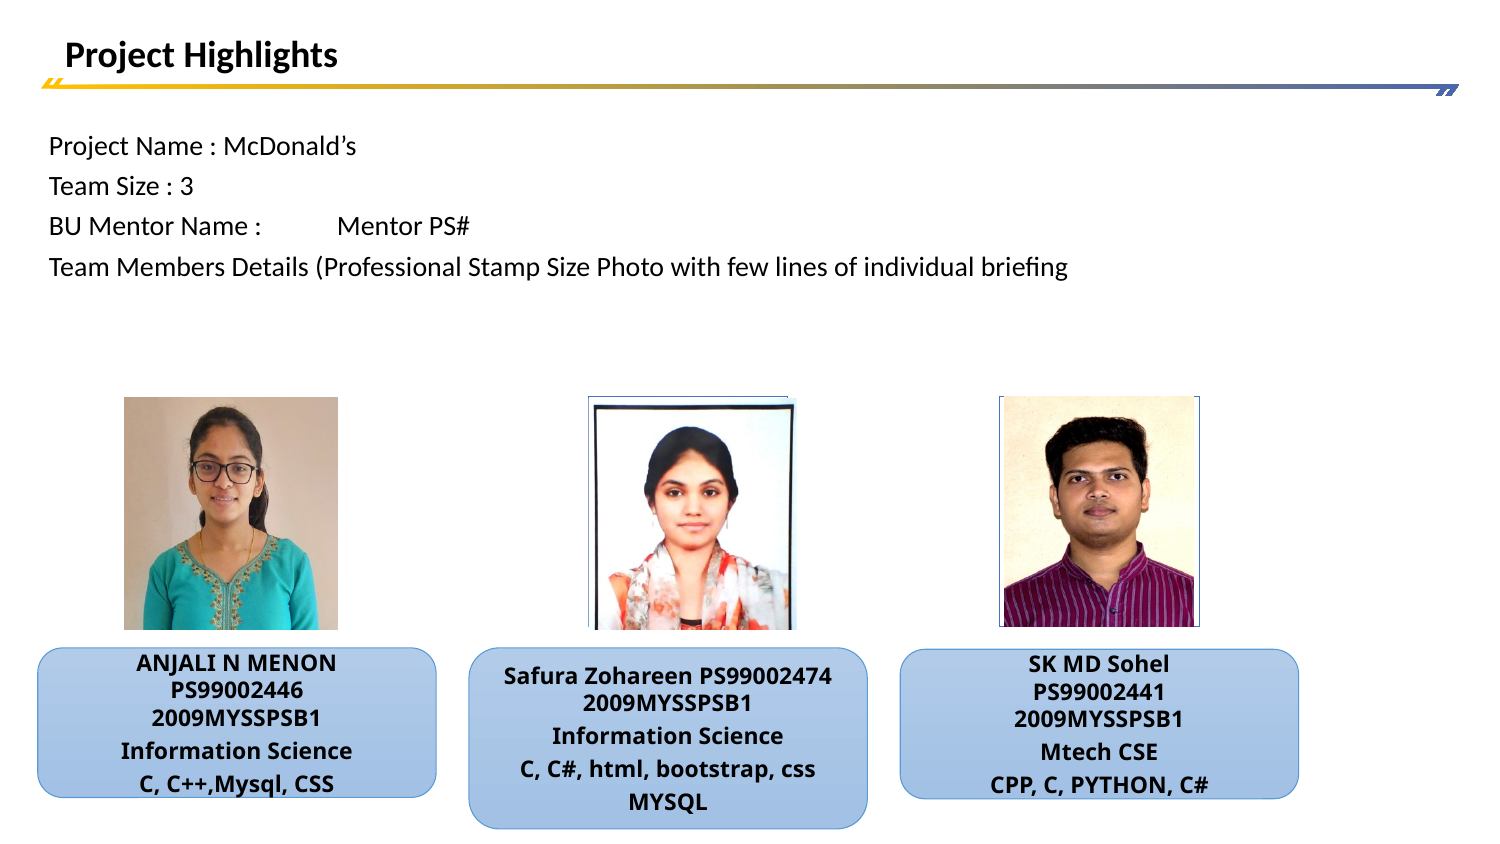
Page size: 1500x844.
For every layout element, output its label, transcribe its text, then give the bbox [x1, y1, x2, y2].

text_box Safura Zohareen PS99002474 2009MYSSPSB1 Information Science C, C#, html, bootstrap, css MYSQL [468, 647, 868, 830]
picture [1004, 396, 1194, 627]
text_box ANJALI N MENON PS99002446 2009MYSSPSB1 Information Science C, C++,Mysql, CSS [37, 647, 437, 799]
text_box SK MD Sohel PS99002441 2009MYSSPSB1 Mtech CSE CPP, C, PYTHON, C# [899, 648, 1300, 800]
picture [123, 396, 338, 630]
text_box [999, 396, 1004, 627]
picture [588, 398, 797, 630]
text_box [1194, 396, 1200, 627]
title Project Highlights [50, 0, 1450, 83]
list Project Name : McDonald’s Team Size : 3 BU Mentor Name : Mentor PS# Team Members Details (Professional Stamp Size Photo with few lines of individual briefing [37, 114, 1316, 288]
